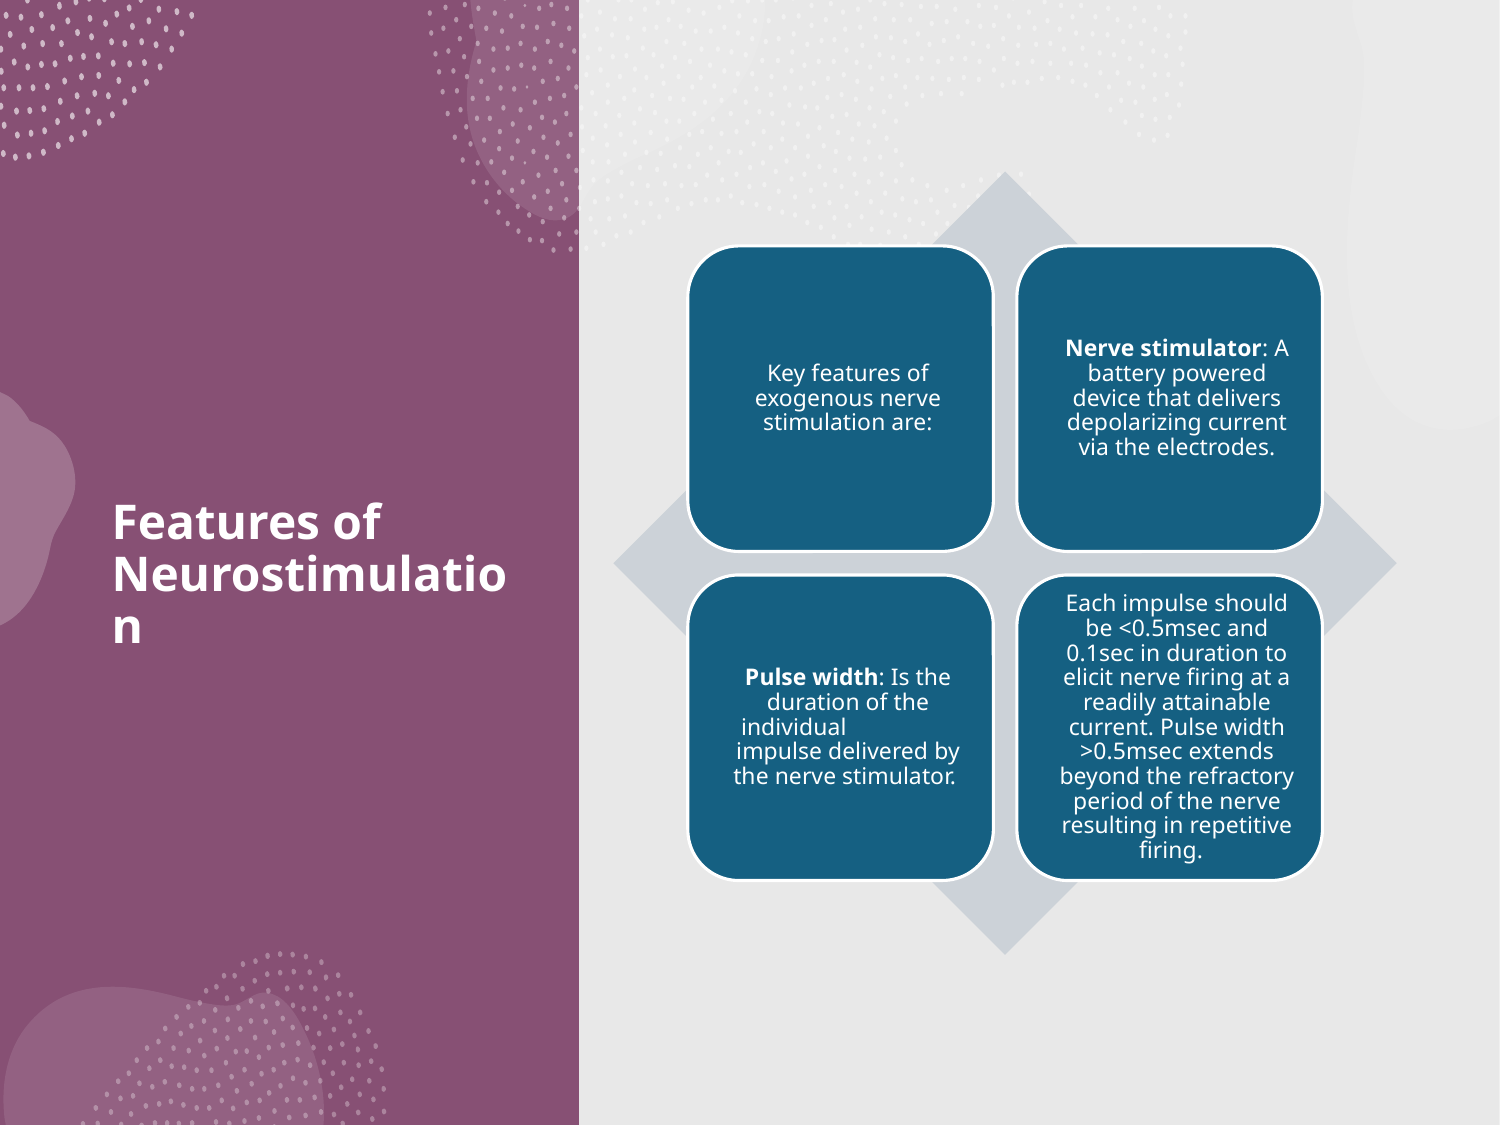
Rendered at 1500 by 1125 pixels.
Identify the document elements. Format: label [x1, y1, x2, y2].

list [612, 37, 1398, 1090]
text_box [0, 0, 1500, 1125]
